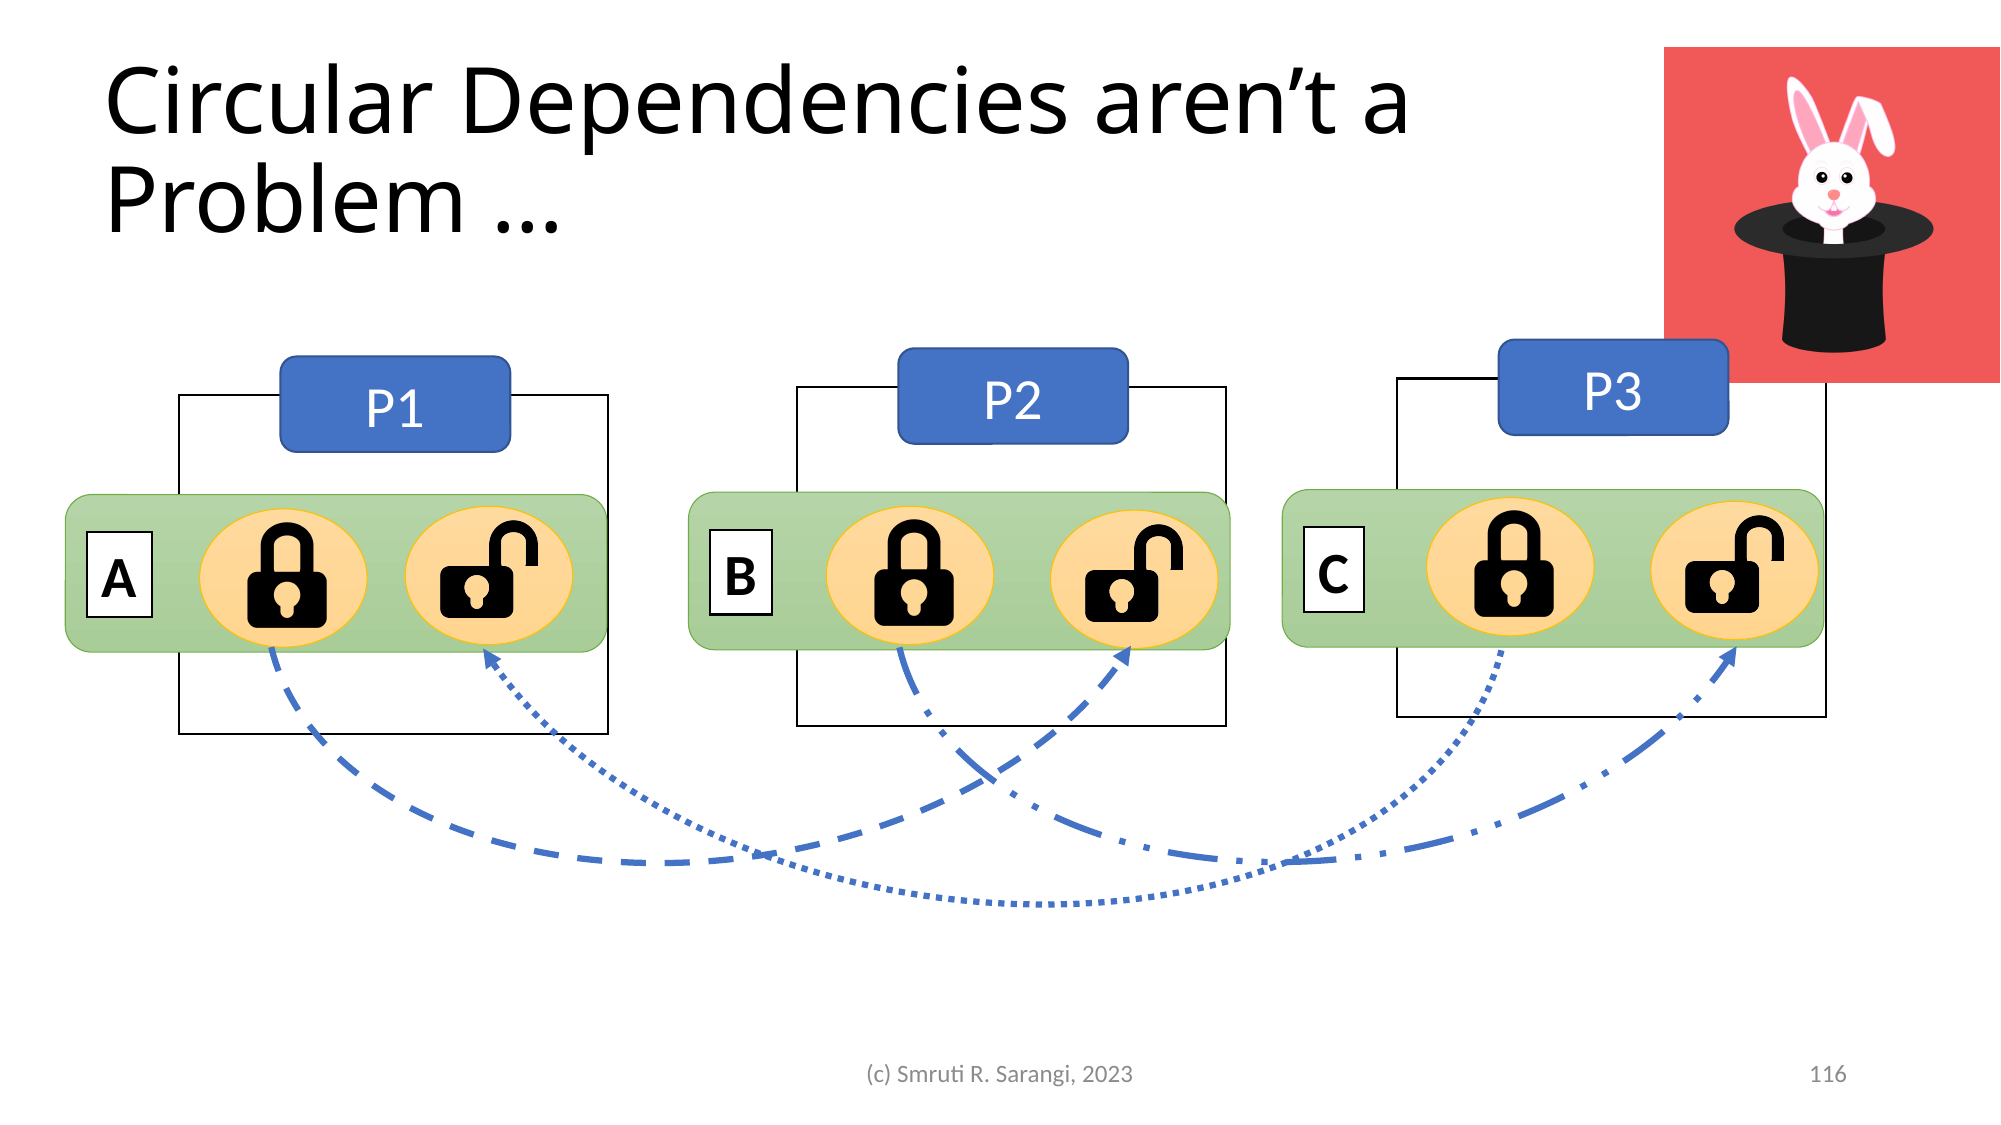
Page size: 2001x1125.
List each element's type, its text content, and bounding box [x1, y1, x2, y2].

footer (c) Smruti R. Sarangi, 2023 [662, 1042, 1338, 1103]
text_box [687, 491, 1231, 586]
text_box [178, 653, 315, 735]
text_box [1050, 510, 1219, 649]
text_box [64, 493, 608, 653]
picture [1664, 47, 2000, 383]
slide_number 116 [1412, 1042, 1863, 1103]
text_box A [86, 531, 153, 618]
text_box [1711, 640, 1817, 648]
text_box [405, 506, 573, 645]
text_box [1219, 565, 1426, 635]
text_box C [1303, 526, 1365, 571]
text_box [796, 386, 1227, 503]
text_box B [709, 529, 773, 573]
text_box [270, 621, 761, 864]
text_box [483, 554, 1502, 906]
text_box P1 [279, 355, 512, 453]
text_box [1650, 501, 1819, 640]
text_box P2 [897, 347, 1130, 445]
text_box [1281, 489, 1825, 637]
text_box P3 [1497, 338, 1730, 437]
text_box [1426, 497, 1595, 636]
text_box [1396, 377, 1827, 718]
title Circular Dependencies aren’t a Problem … [88, 44, 1814, 262]
text_box [178, 394, 609, 583]
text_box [199, 508, 368, 648]
text_box [573, 562, 814, 630]
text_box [826, 506, 994, 645]
text_box [1291, 617, 1737, 863]
